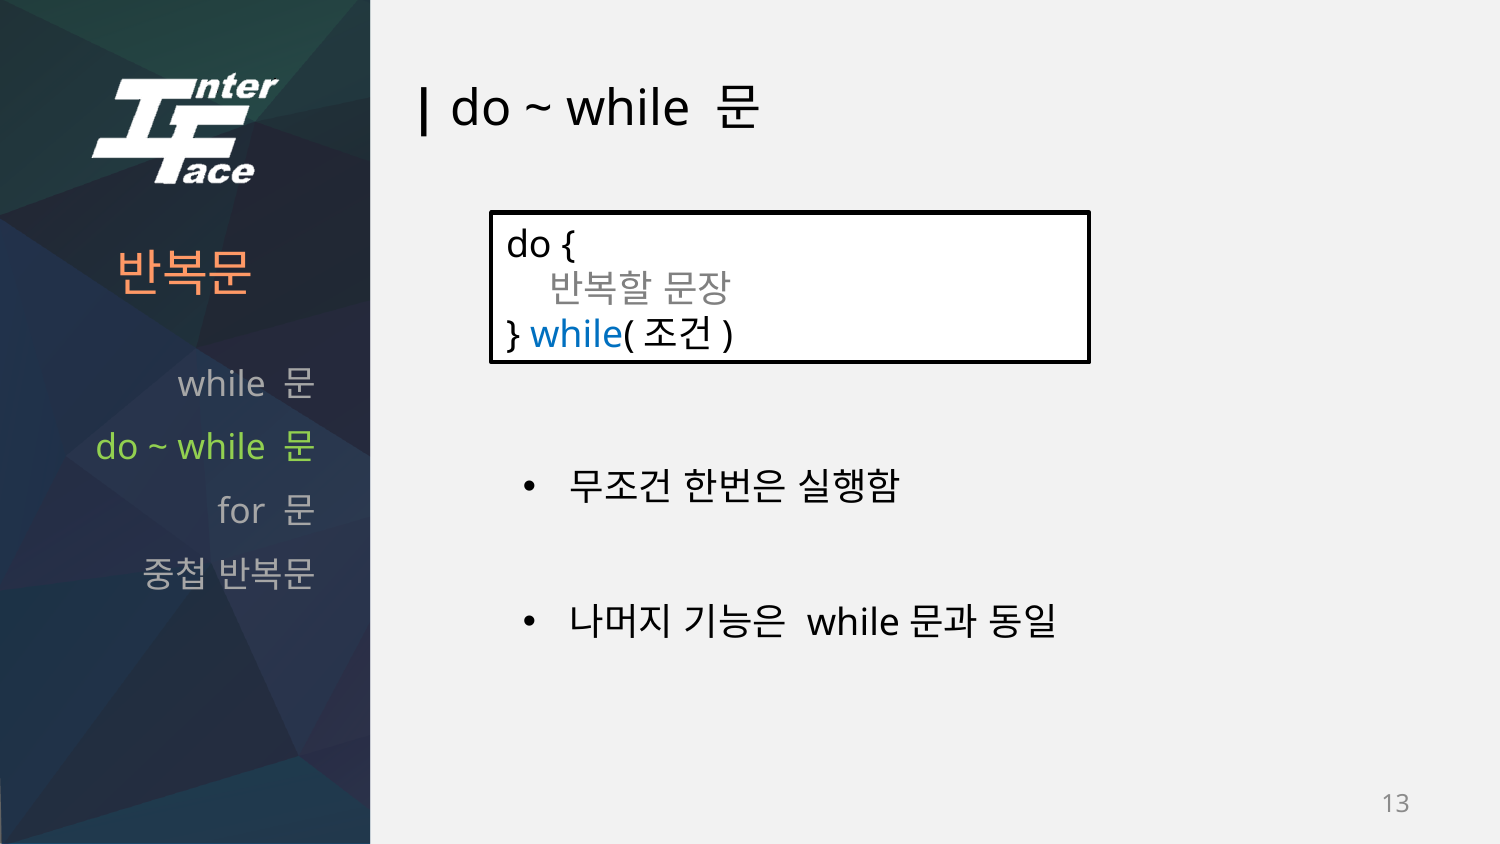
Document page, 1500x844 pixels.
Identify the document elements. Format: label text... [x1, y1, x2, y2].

text_box 무조건 한번은 실행함 나머지 기능은 while문과 동일 [508, 432, 1073, 650]
text_box | do ~ while 문 [395, 68, 939, 143]
picture [0, 0, 371, 844]
text_box do { 반복할 문장 } while(조건) [489, 210, 1091, 364]
slide_number 13 [1074, 782, 1425, 827]
